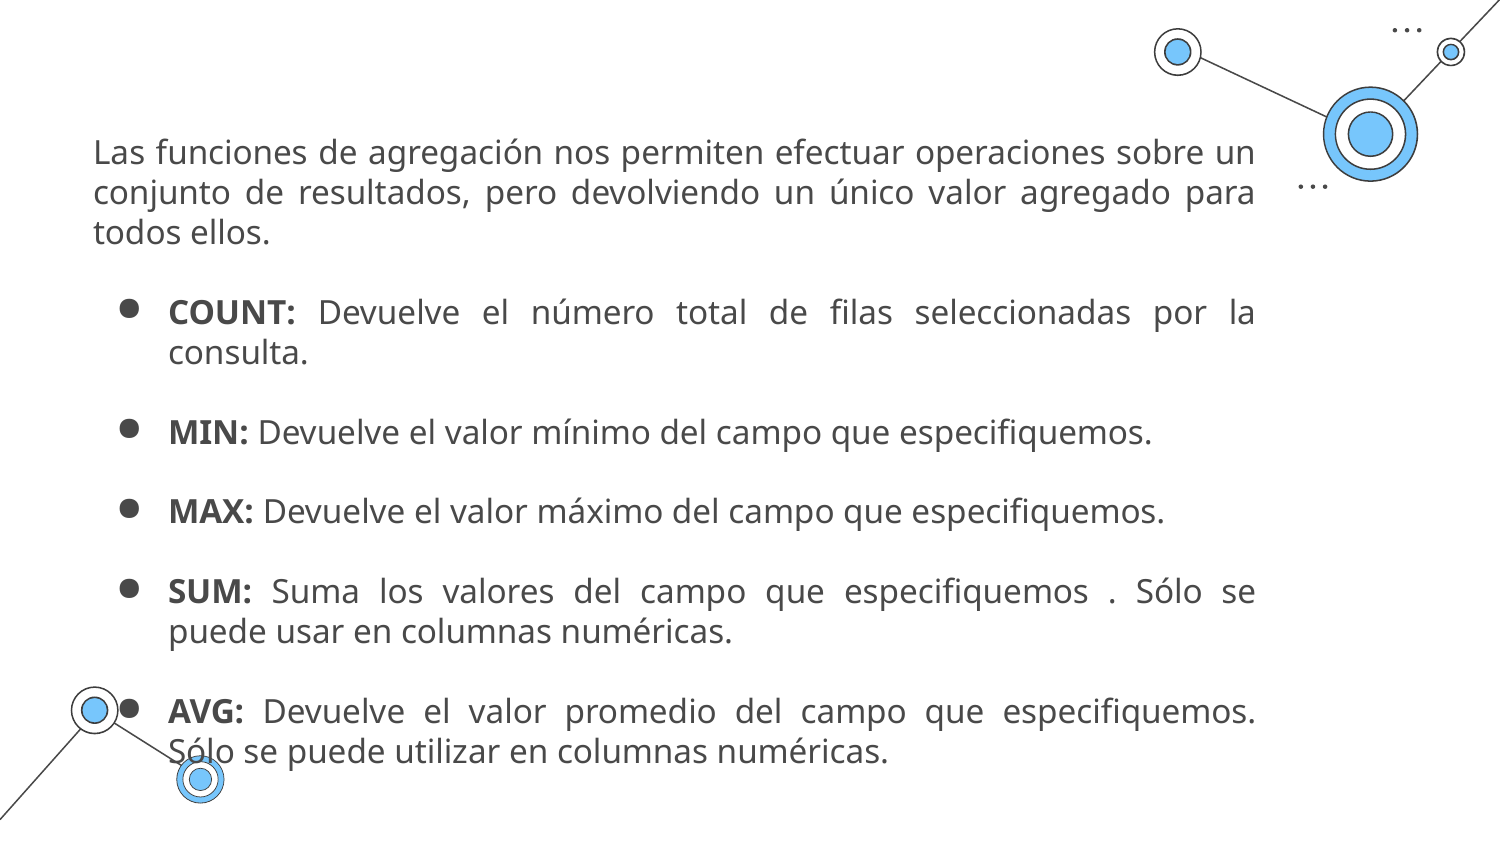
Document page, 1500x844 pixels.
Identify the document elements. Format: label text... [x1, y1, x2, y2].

subtitle Las funciones de agregación nos permiten efectuar operaciones sobre un conjunto de resultados, pero devolviendo un único valor agregado para todos ellos. COUNT: Devuelve el número total de filas seleccionadas por la consulta. MIN: Devuelve el valor mínimo del campo que especifiquemos. MAX: Devuelve el valor máximo del campo que especifiquemos. SUM: Suma los valores del campo que especifiquemos . Sólo se puede usar en columnas numéricas. AVG: Devuelve el valor promedio del campo que especifiquemos. Sólo se puede utilizar en columnas numéricas. [78, 116, 1273, 699]
